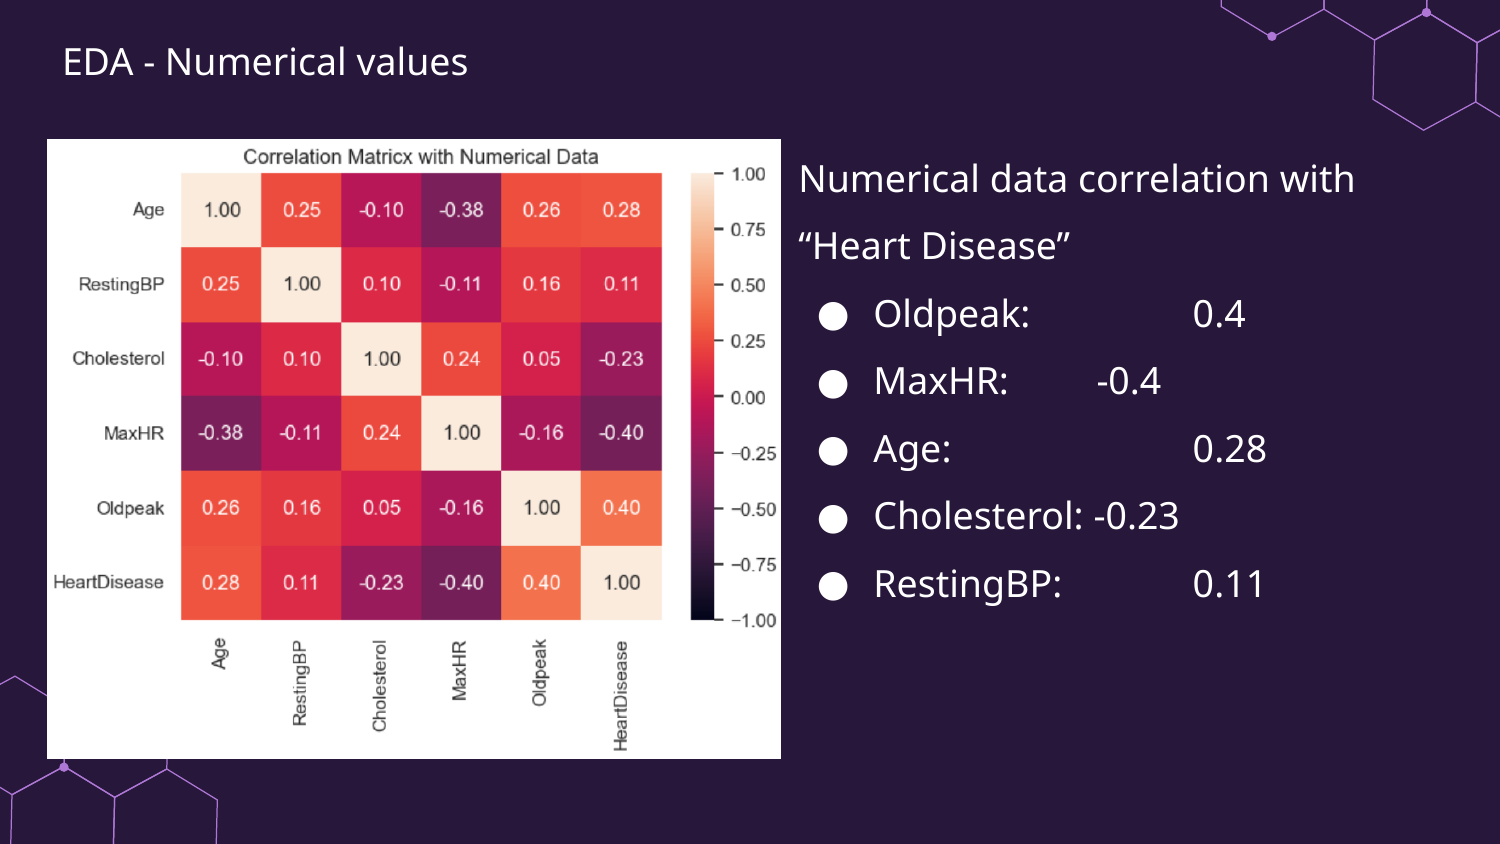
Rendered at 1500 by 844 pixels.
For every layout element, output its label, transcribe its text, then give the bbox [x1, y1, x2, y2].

title Numerical data correlation with “Heart Disease” Oldpeak: 0.4 MaxHR: -0.4 Age: 0.28 Cholesterol: -0.23 RestingBP: 0.11 [783, 117, 1500, 212]
picture [46, 139, 781, 759]
title EDA - Numerical values [47, 23, 1151, 118]
